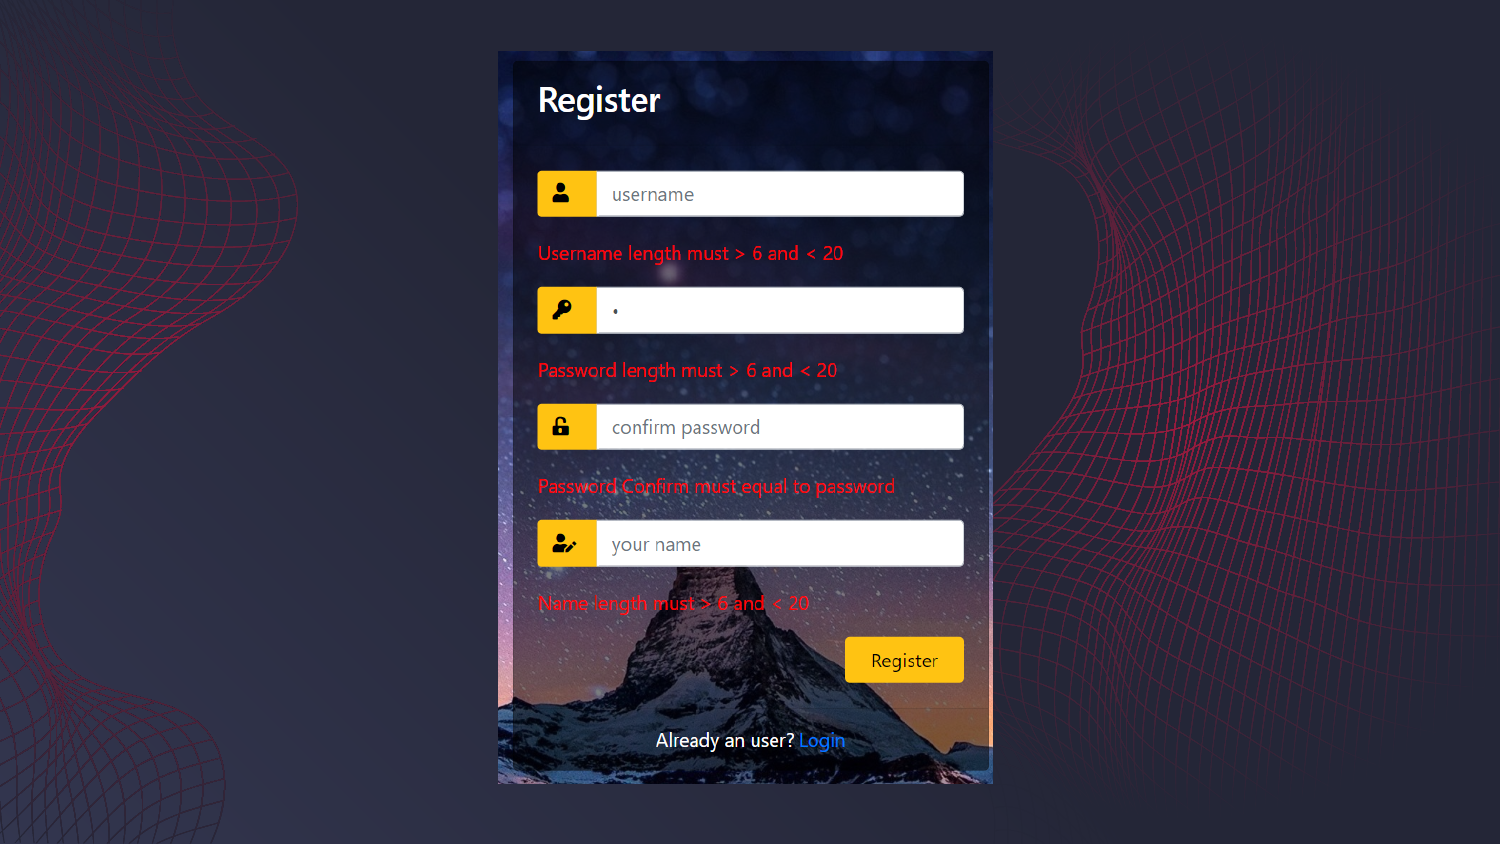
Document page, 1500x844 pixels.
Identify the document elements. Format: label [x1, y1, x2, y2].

picture [497, 50, 993, 784]
